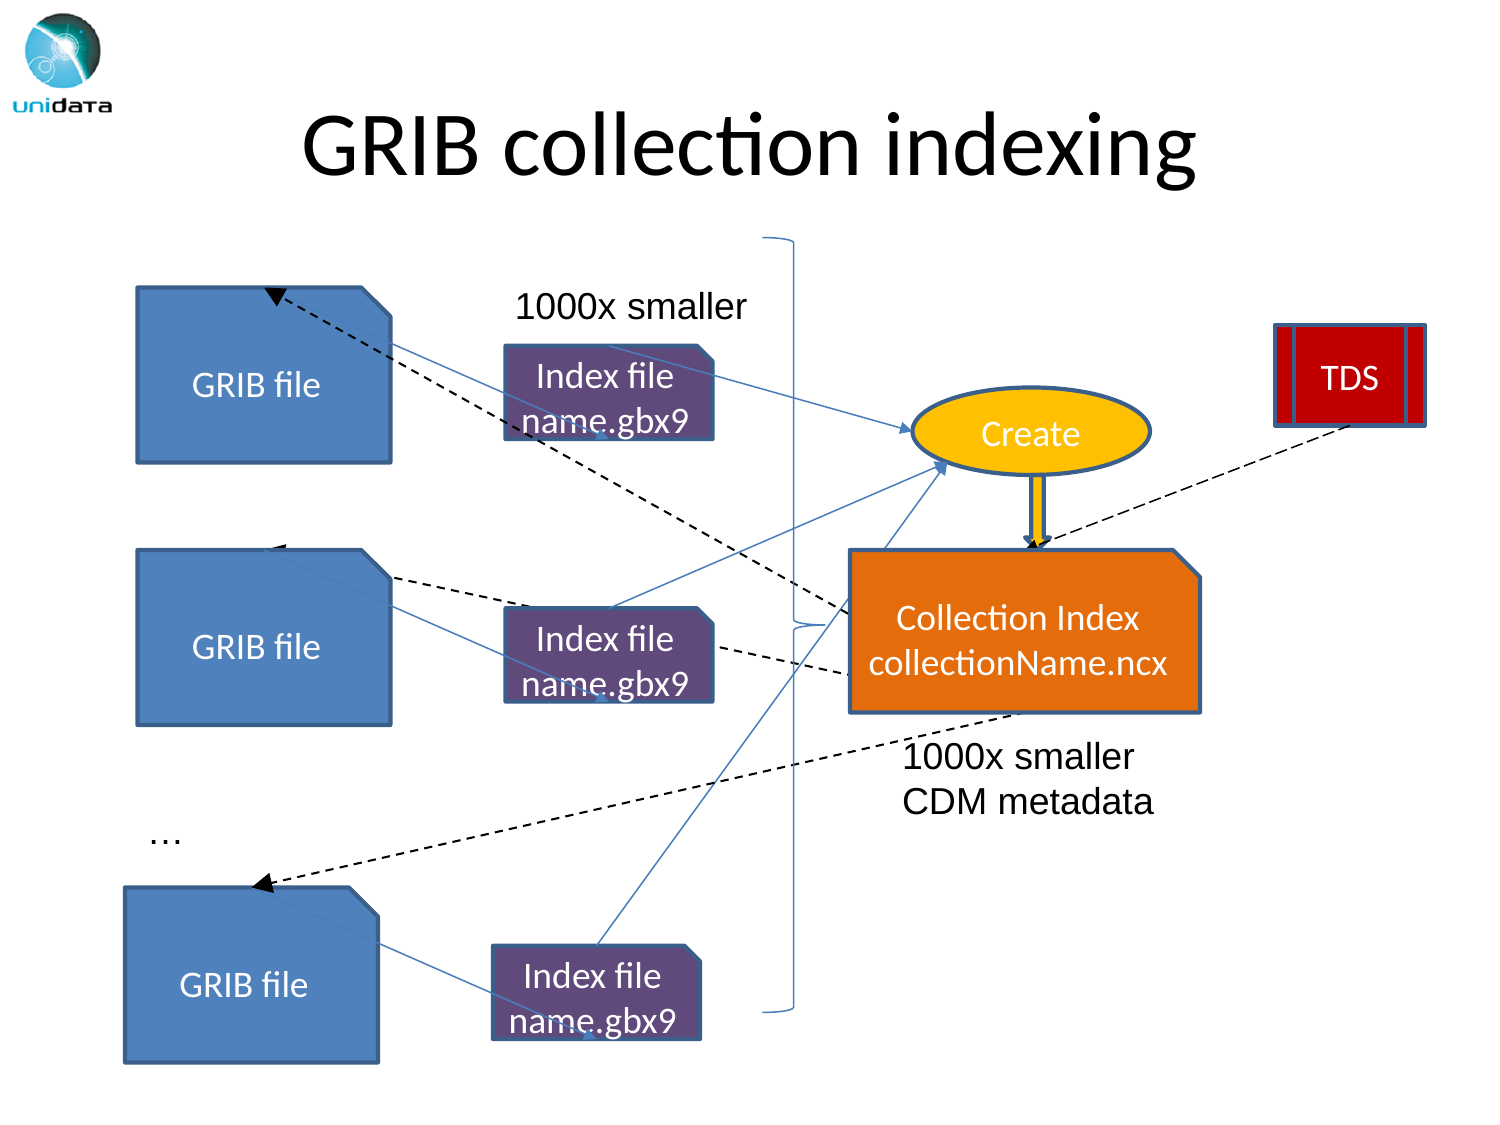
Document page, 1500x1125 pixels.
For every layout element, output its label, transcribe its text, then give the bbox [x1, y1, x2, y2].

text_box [377, 630, 757, 976]
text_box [137, 287, 713, 463]
text_box TDS [1273, 323, 1427, 428]
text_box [1204, 425, 1351, 632]
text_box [137, 549, 385, 726]
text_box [390, 374, 757, 632]
text_box 1000x smaller [500, 274, 757, 335]
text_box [124, 887, 701, 1063]
text_box … [132, 799, 200, 860]
picture [12, 12, 112, 113]
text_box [699, 985, 757, 993]
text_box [762, 237, 1201, 1013]
title GRIB collection indexing [74, 44, 1426, 233]
